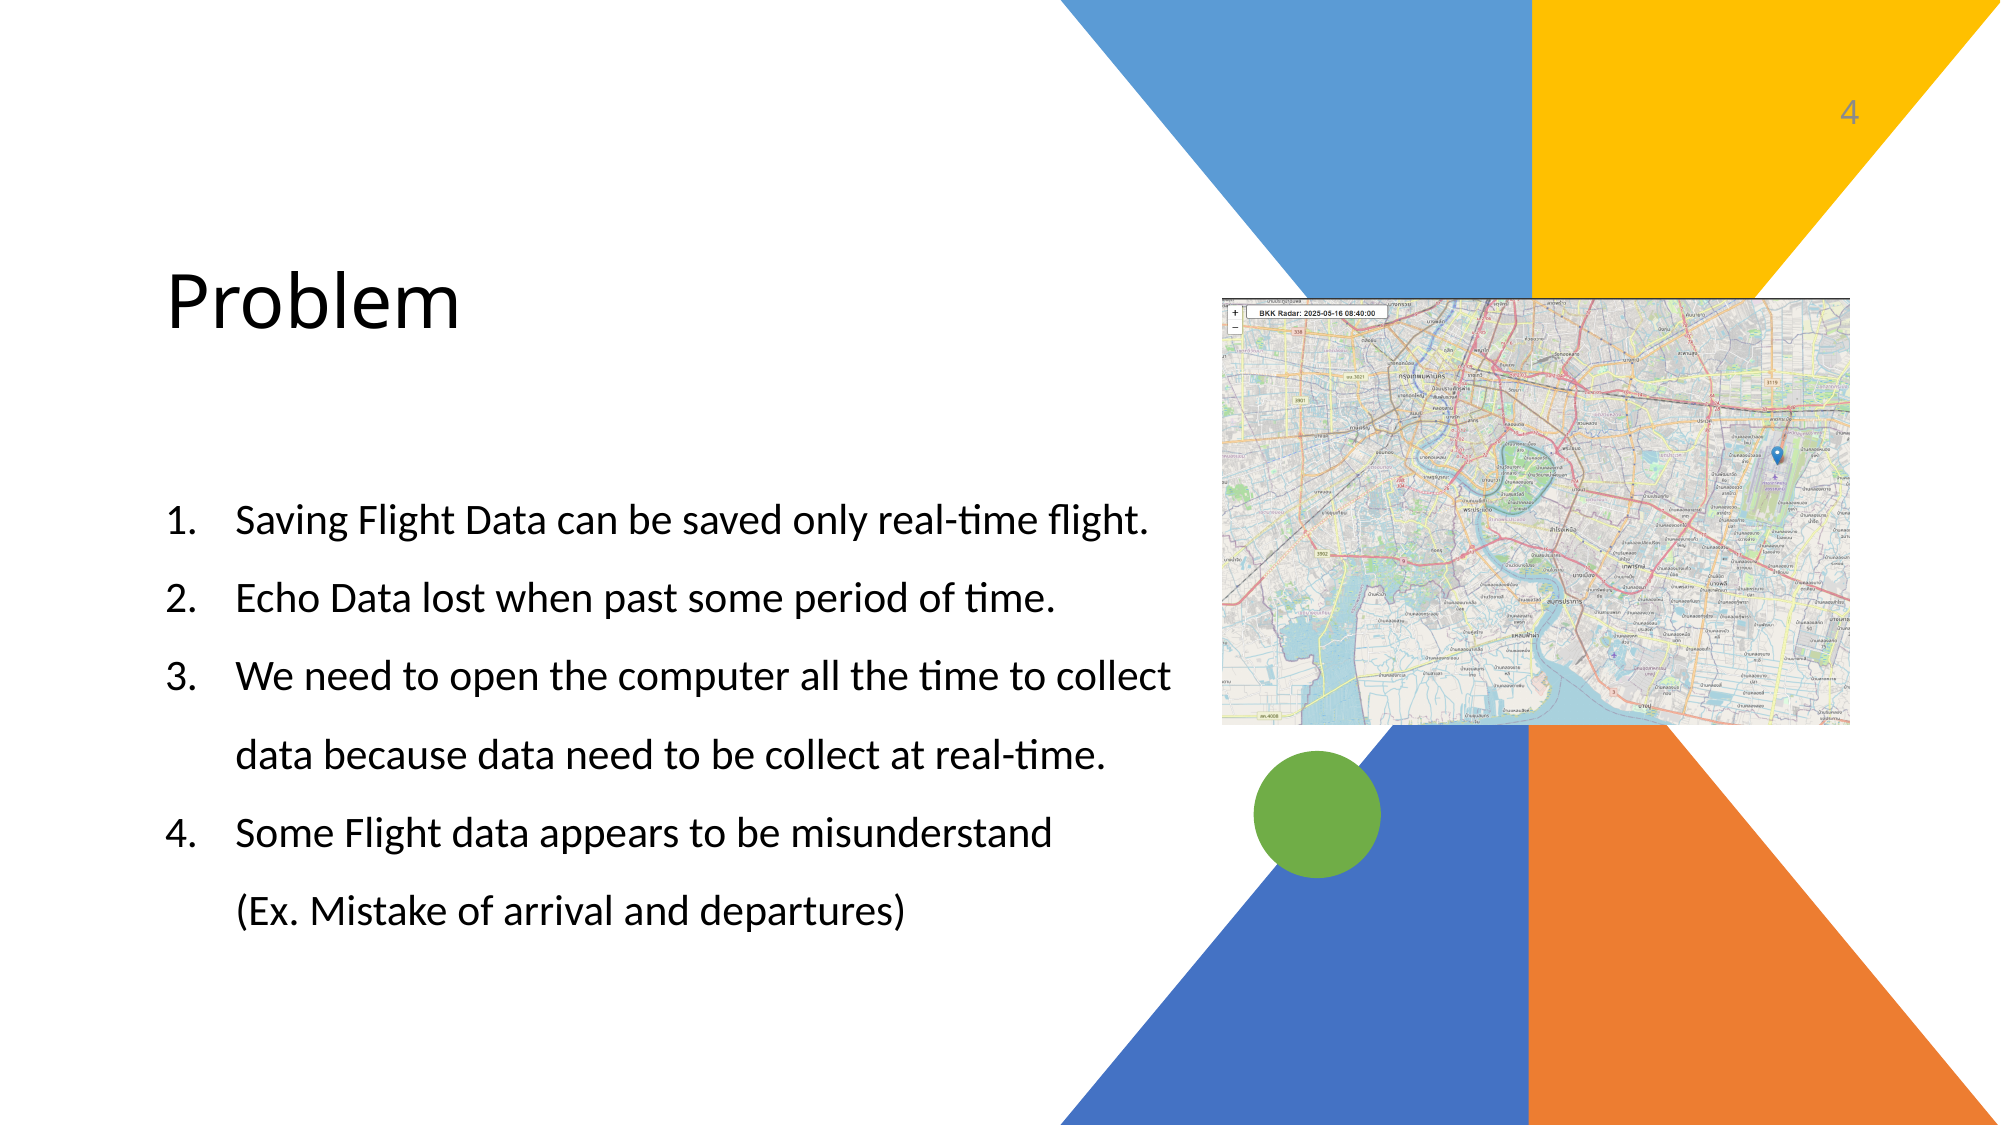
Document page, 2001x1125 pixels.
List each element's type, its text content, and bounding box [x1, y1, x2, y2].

picture [1222, 298, 1850, 725]
slide_number 4 [1699, 75, 1875, 153]
title Problem [150, 173, 1230, 425]
list Saving Flight Data can be saved only real-time flight. Echo Data lost when past some period of time. We need to open the computer all the time to collect data because data need to be collect at real-time. Some Flight data appears to be misunderstand (Ex. Mistake of arrival and departures) [150, 464, 1230, 992]
